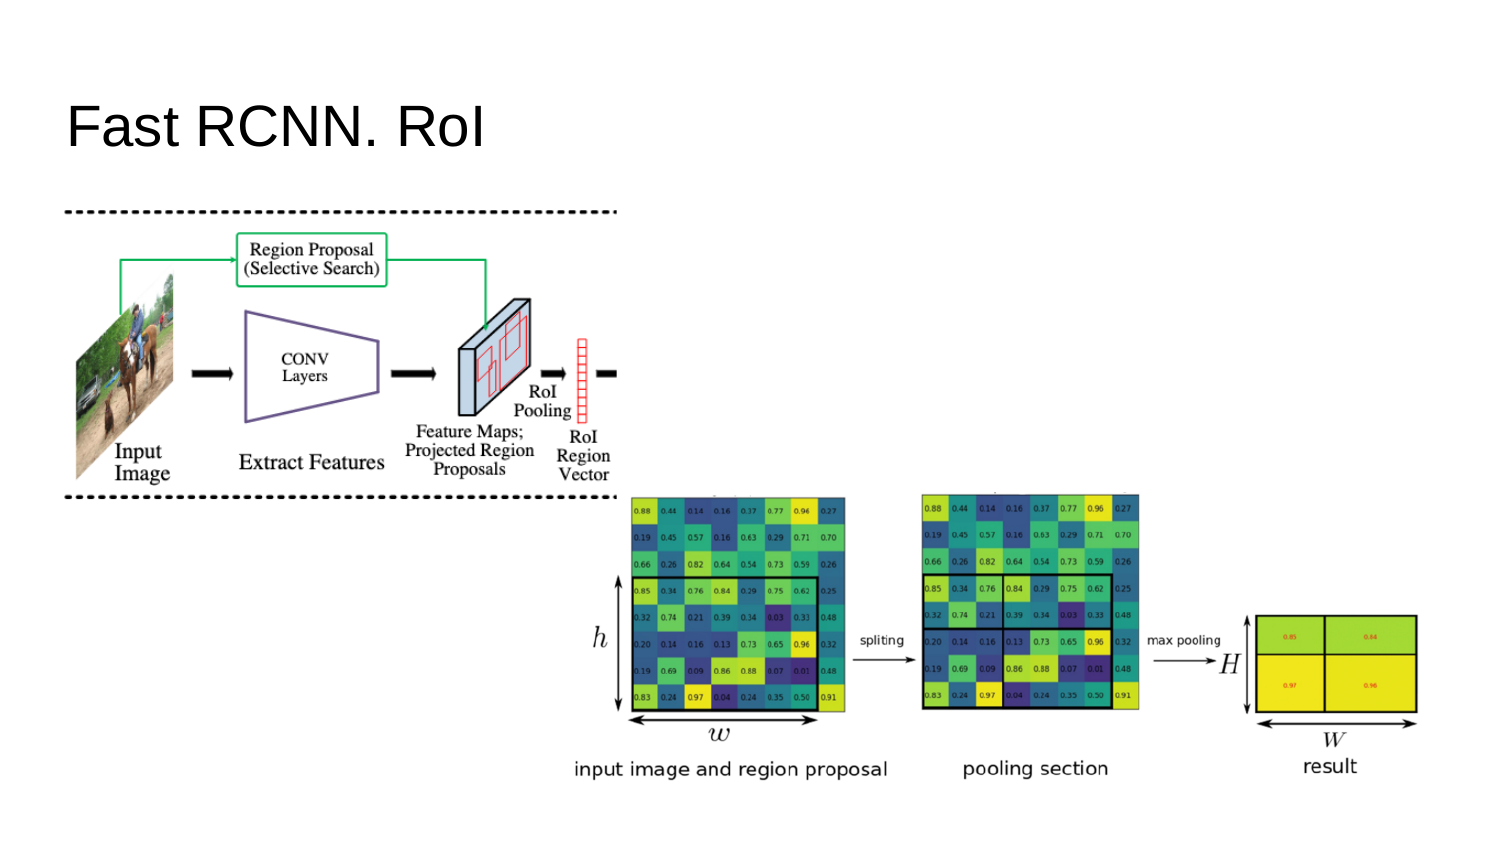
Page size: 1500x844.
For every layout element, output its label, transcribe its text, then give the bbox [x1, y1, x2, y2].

picture [50, 207, 1450, 794]
title Fast RCNN. RoI [51, 72, 1449, 167]
